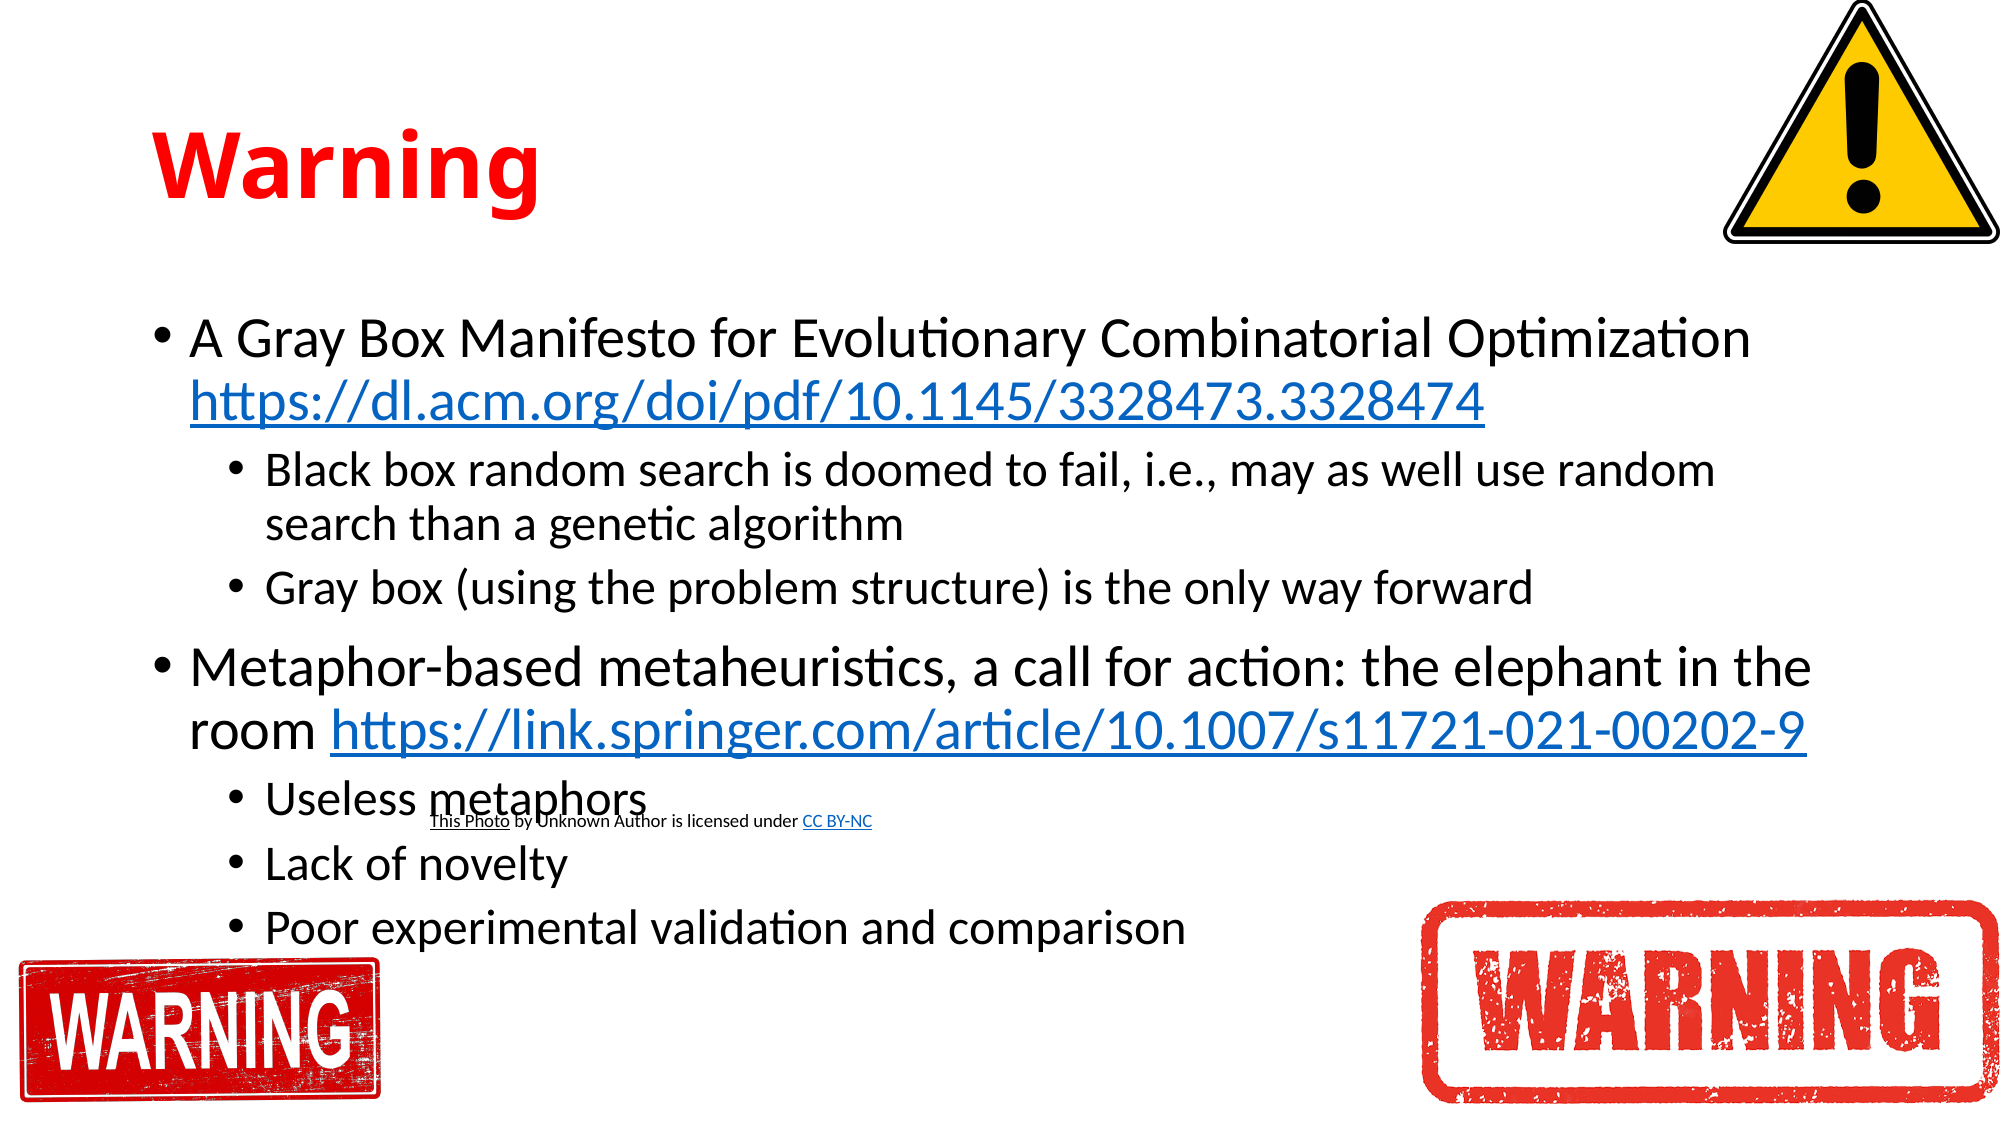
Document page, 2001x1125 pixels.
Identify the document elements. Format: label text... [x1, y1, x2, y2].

list A Gray Box Manifesto for Evolutionary Combinatorial Optimization https://dl.acm.org/doi/pdf/10.1145/3328473.3328474 Black box random search is doomed to fail, i.e., may as well use random search than a genetic algorithm Gray box (using the problem structure) is the only way forward Metaphor-based metaheuristics, a call for action: the elephant in the room https://link.springer.com/article/10.1007/s11721-021-00202-9 Useless metaphors Lack of novelty Poor experimental validation and comparison [137, 299, 1863, 1014]
text_box This Photo by Unknown Author is licensed under CC BY-NC [415, 801, 1634, 839]
picture [0, 846, 422, 1125]
title Warning [137, 59, 1863, 278]
picture [1723, 0, 2000, 244]
picture [1420, 899, 2000, 1104]
